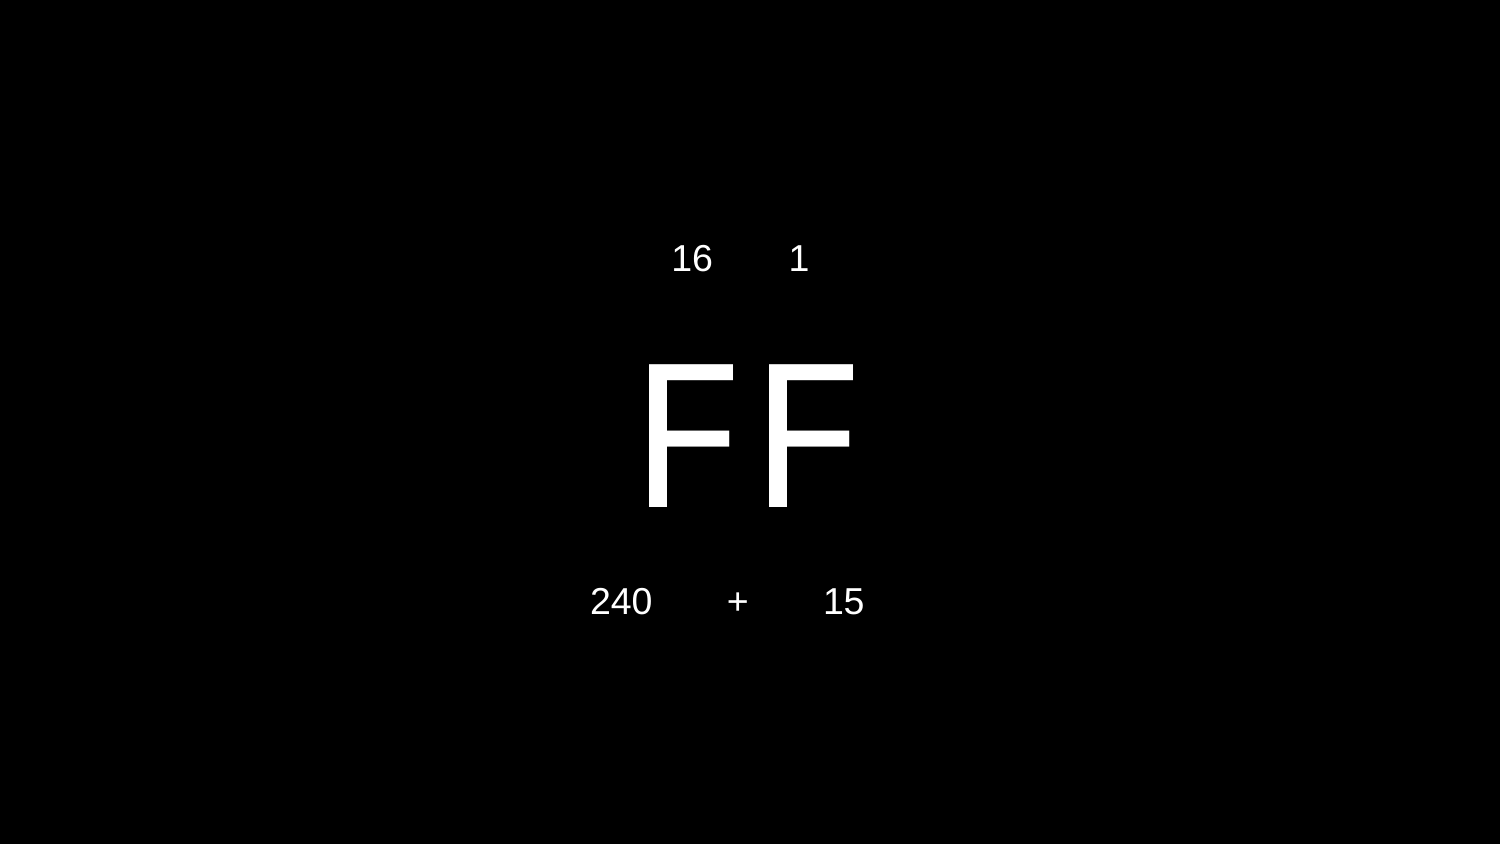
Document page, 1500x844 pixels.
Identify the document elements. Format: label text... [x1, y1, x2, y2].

text_box 1 [739, 218, 859, 292]
text_box 16 [632, 218, 739, 292]
text_box 15 [818, 562, 924, 636]
text_box + [657, 562, 818, 636]
text_box FF [0, 292, 1500, 552]
text_box 240 [541, 562, 657, 636]
